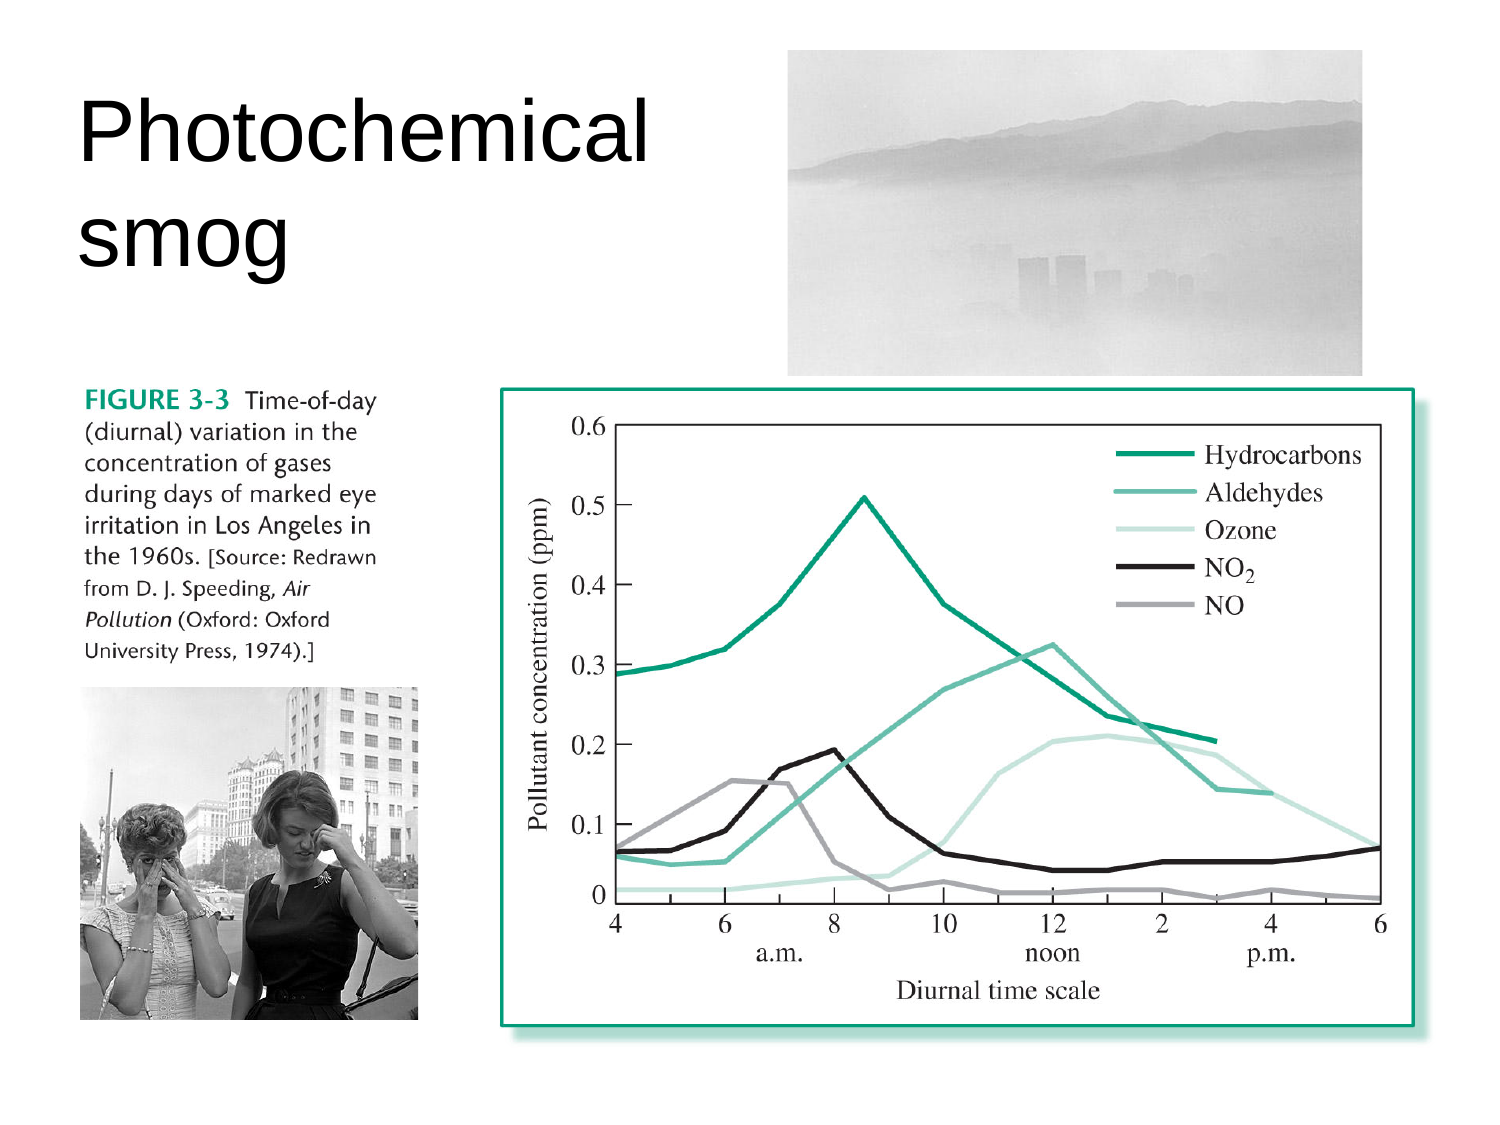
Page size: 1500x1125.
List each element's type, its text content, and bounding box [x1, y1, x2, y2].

picture [787, 49, 1363, 376]
title Photochemical smog [62, 65, 688, 284]
picture [79, 387, 1438, 1051]
